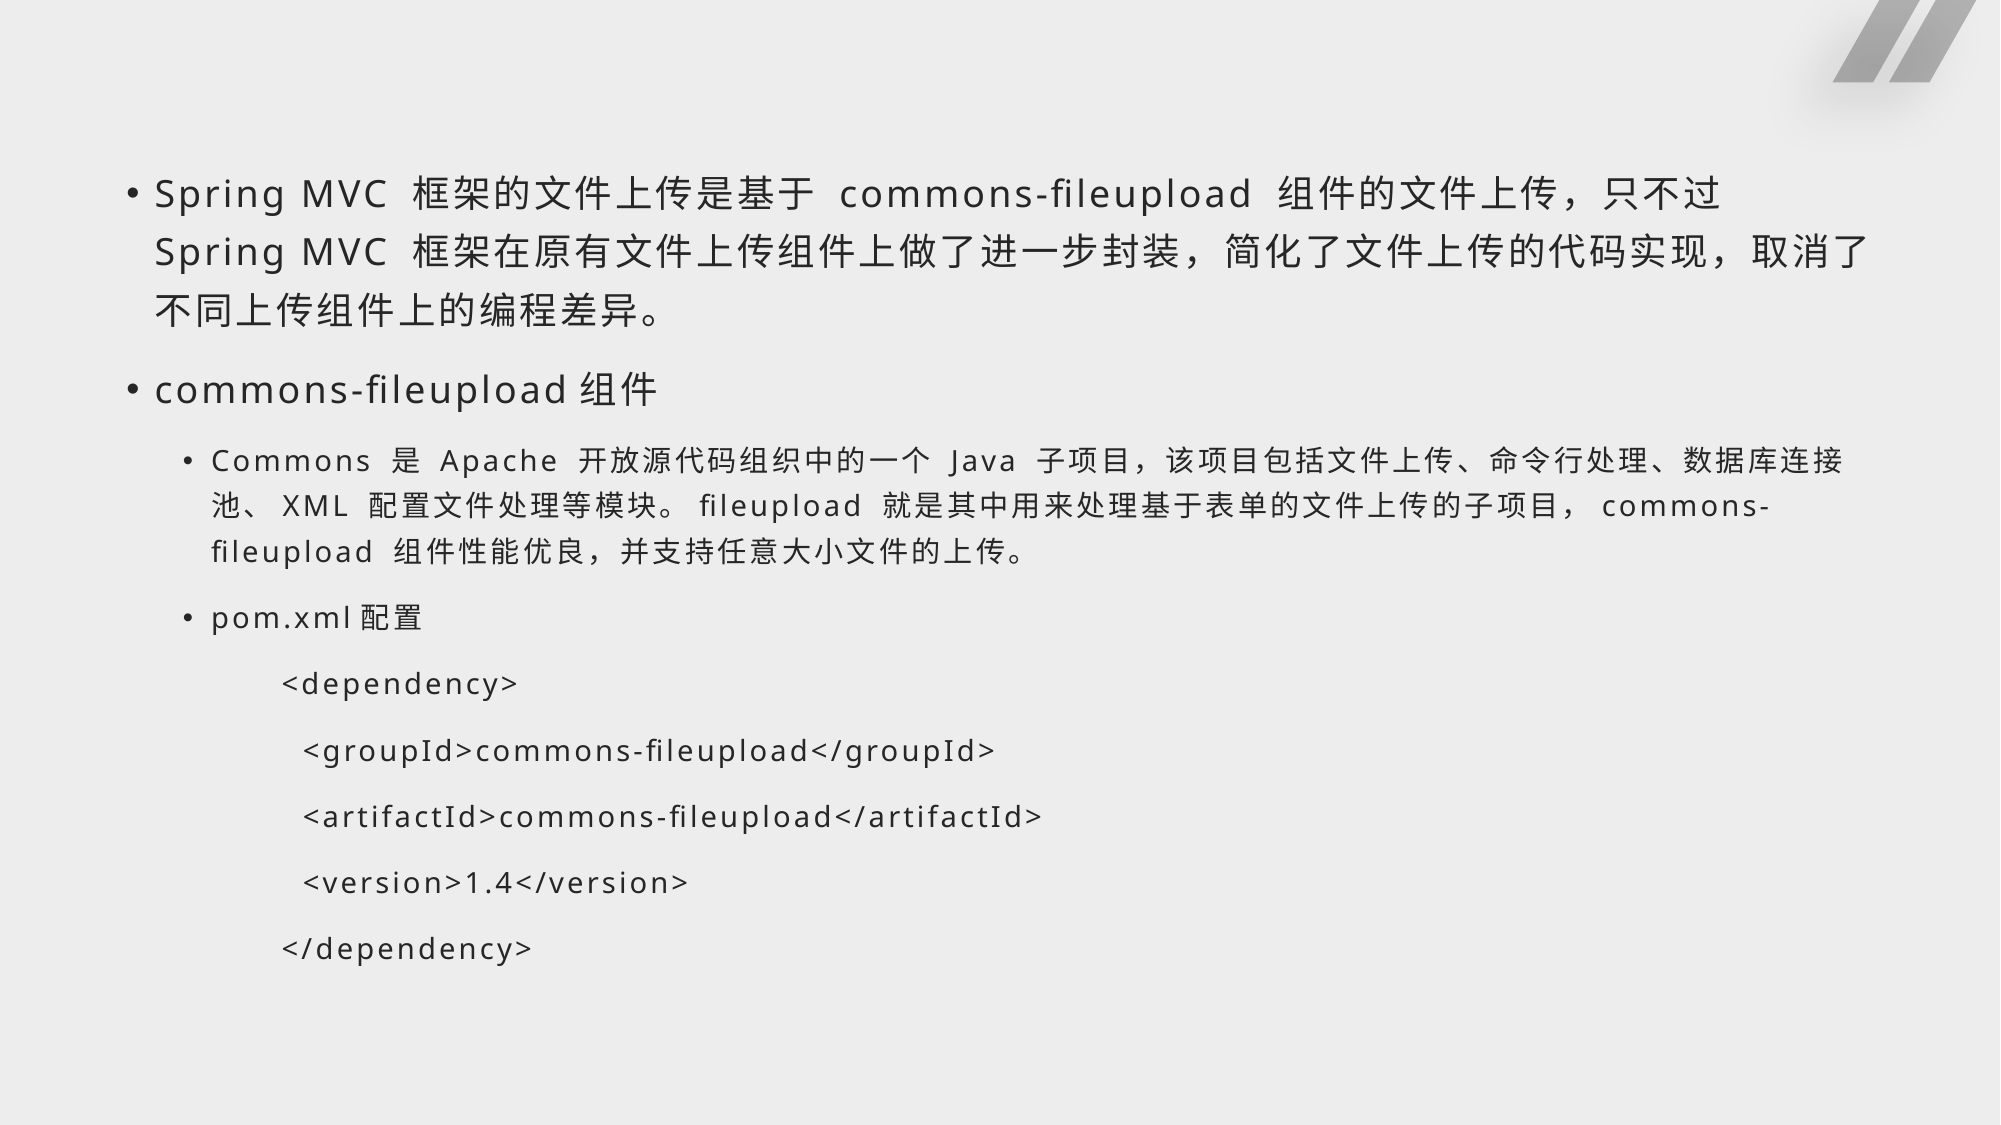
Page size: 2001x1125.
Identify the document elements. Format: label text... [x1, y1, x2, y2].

list Spring MVC 框架的文件上传是基于 commons-fileupload 组件的文件上传，只不过 Spring MVC 框架在原有文件上传组件上做了进一步封装，简化了文件上传的代码实现，取消了不同上传组件上的编程差异。 commons-fileupload组件 Commons 是 Apache 开放源代码组织中的一个 Java 子项目，该项目包括文件上传、命令行处理、数据库连接池、XML 配置文件处理等模块。fileupload 就是其中用来处理基于表单的文件上传的子项目，commons-fileupload 组件性能优良，并支持任意大小文件的上传。 pom.xml配置 <dependency> <groupId>commons-fileupload</groupId> <artifactId>commons-fileupload</artifactId> <version>1.4</version> </dependency> [109, 156, 1891, 1041]
